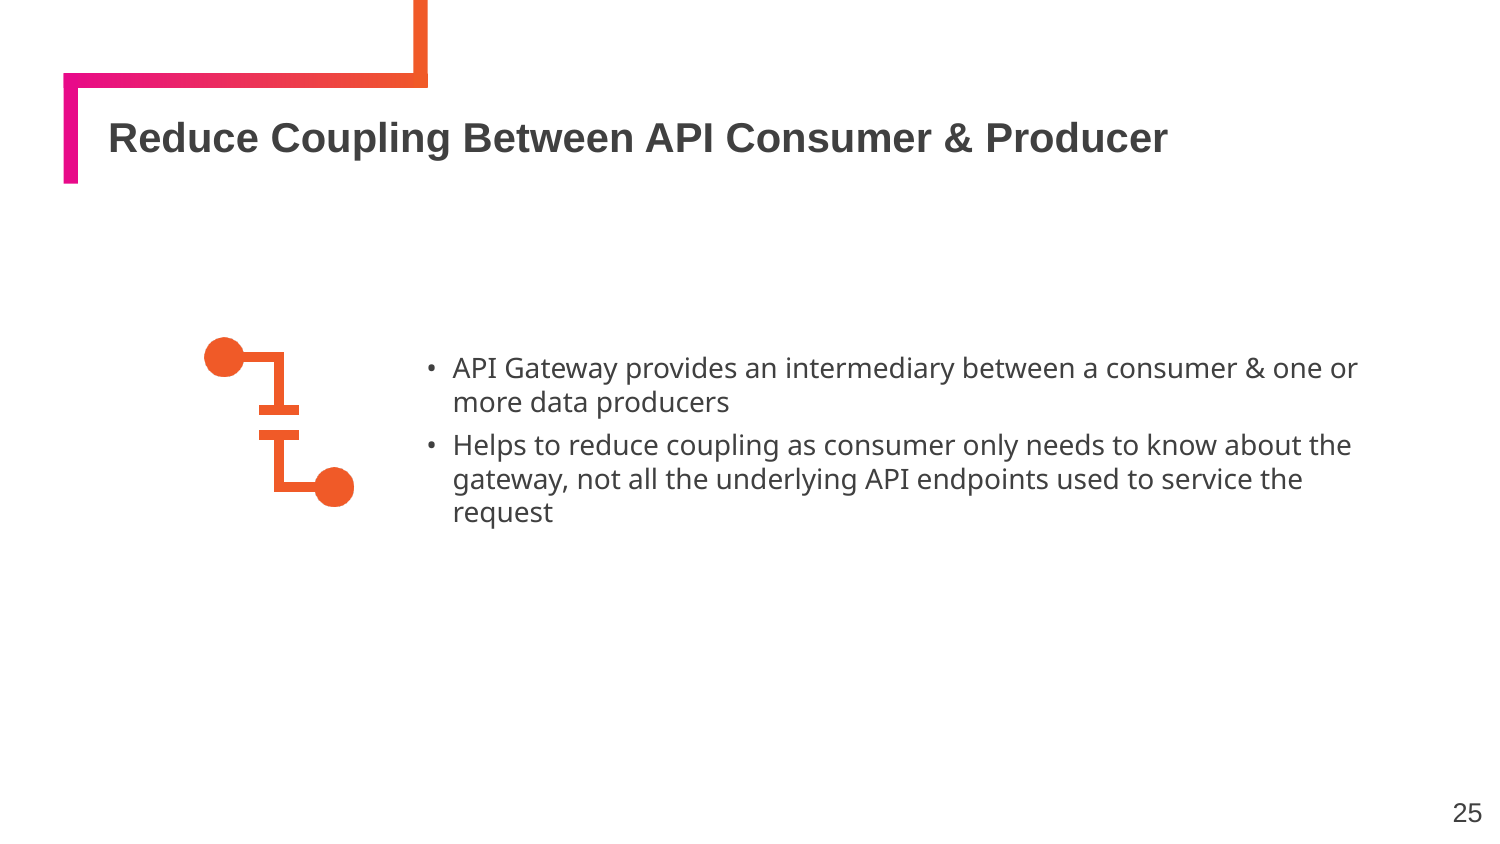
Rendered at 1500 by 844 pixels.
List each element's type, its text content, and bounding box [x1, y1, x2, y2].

slide_number 25 [1403, 779, 1494, 844]
picture [159, 302, 399, 542]
title Reduce Coupling Between API Consumer & Producer [100, 117, 1455, 169]
text_box API Gateway provides an intermediary between a consumer & one or more data producers Helps to reduce coupling as consumer only needs to know about the gateway, not all the underlying API endpoints used to service the request [403, 341, 1423, 538]
